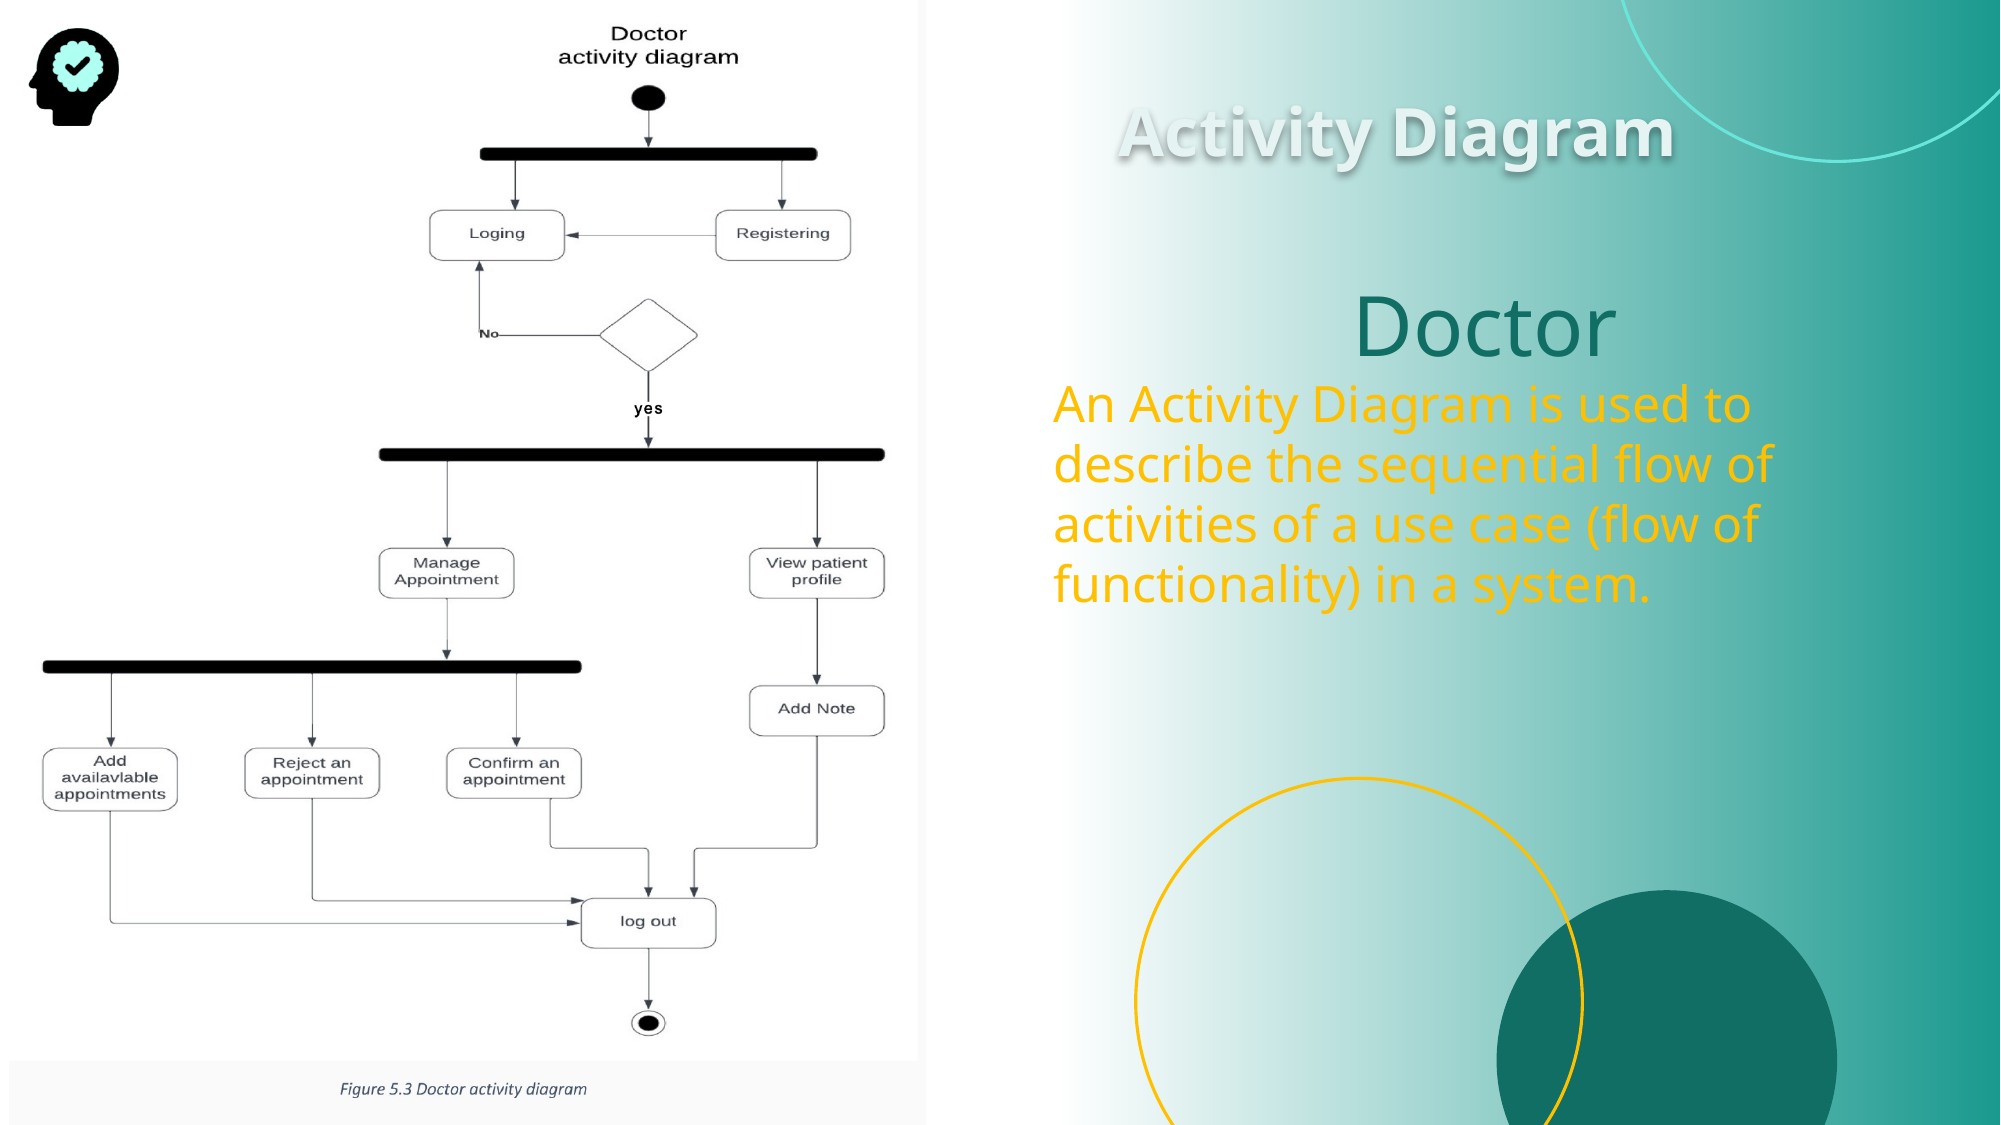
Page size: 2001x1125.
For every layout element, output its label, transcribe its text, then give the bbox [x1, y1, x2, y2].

text_box [1135, 778, 1583, 1125]
text_box [1622, 0, 2000, 162]
text_box Activity Diagram [1103, 82, 1711, 178]
picture [9, 0, 926, 1125]
text_box [1546, 890, 1838, 1125]
text_box Doctor An Activity Diagram is used to describe the sequential flow of activities of a use case (flow of functionality) in a system. [1038, 265, 1955, 671]
